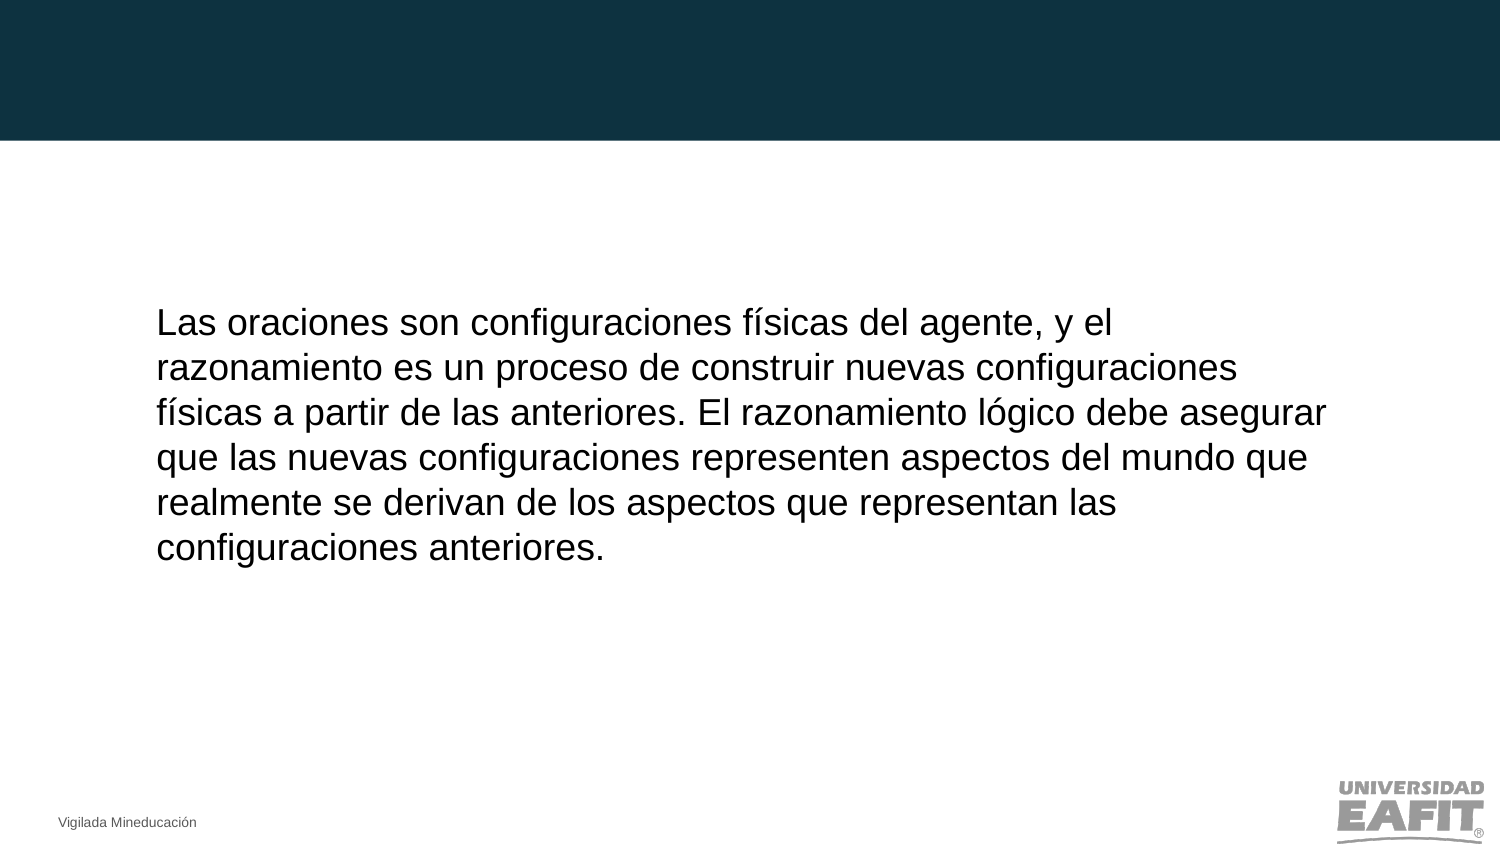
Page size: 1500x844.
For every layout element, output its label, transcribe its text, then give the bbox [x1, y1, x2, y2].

text_box Las oraciones son configuraciones físicas del agente, y el razonamiento es un proceso de construir nuevas configuraciones físicas a partir de las anteriores. El razonamiento lógico debe asegurar que las nuevas configuraciones representen aspectos del mundo que realmente se derivan de los aspectos que representan las configuraciones anteriores. [141, 290, 1359, 576]
picture [1337, 781, 1484, 844]
